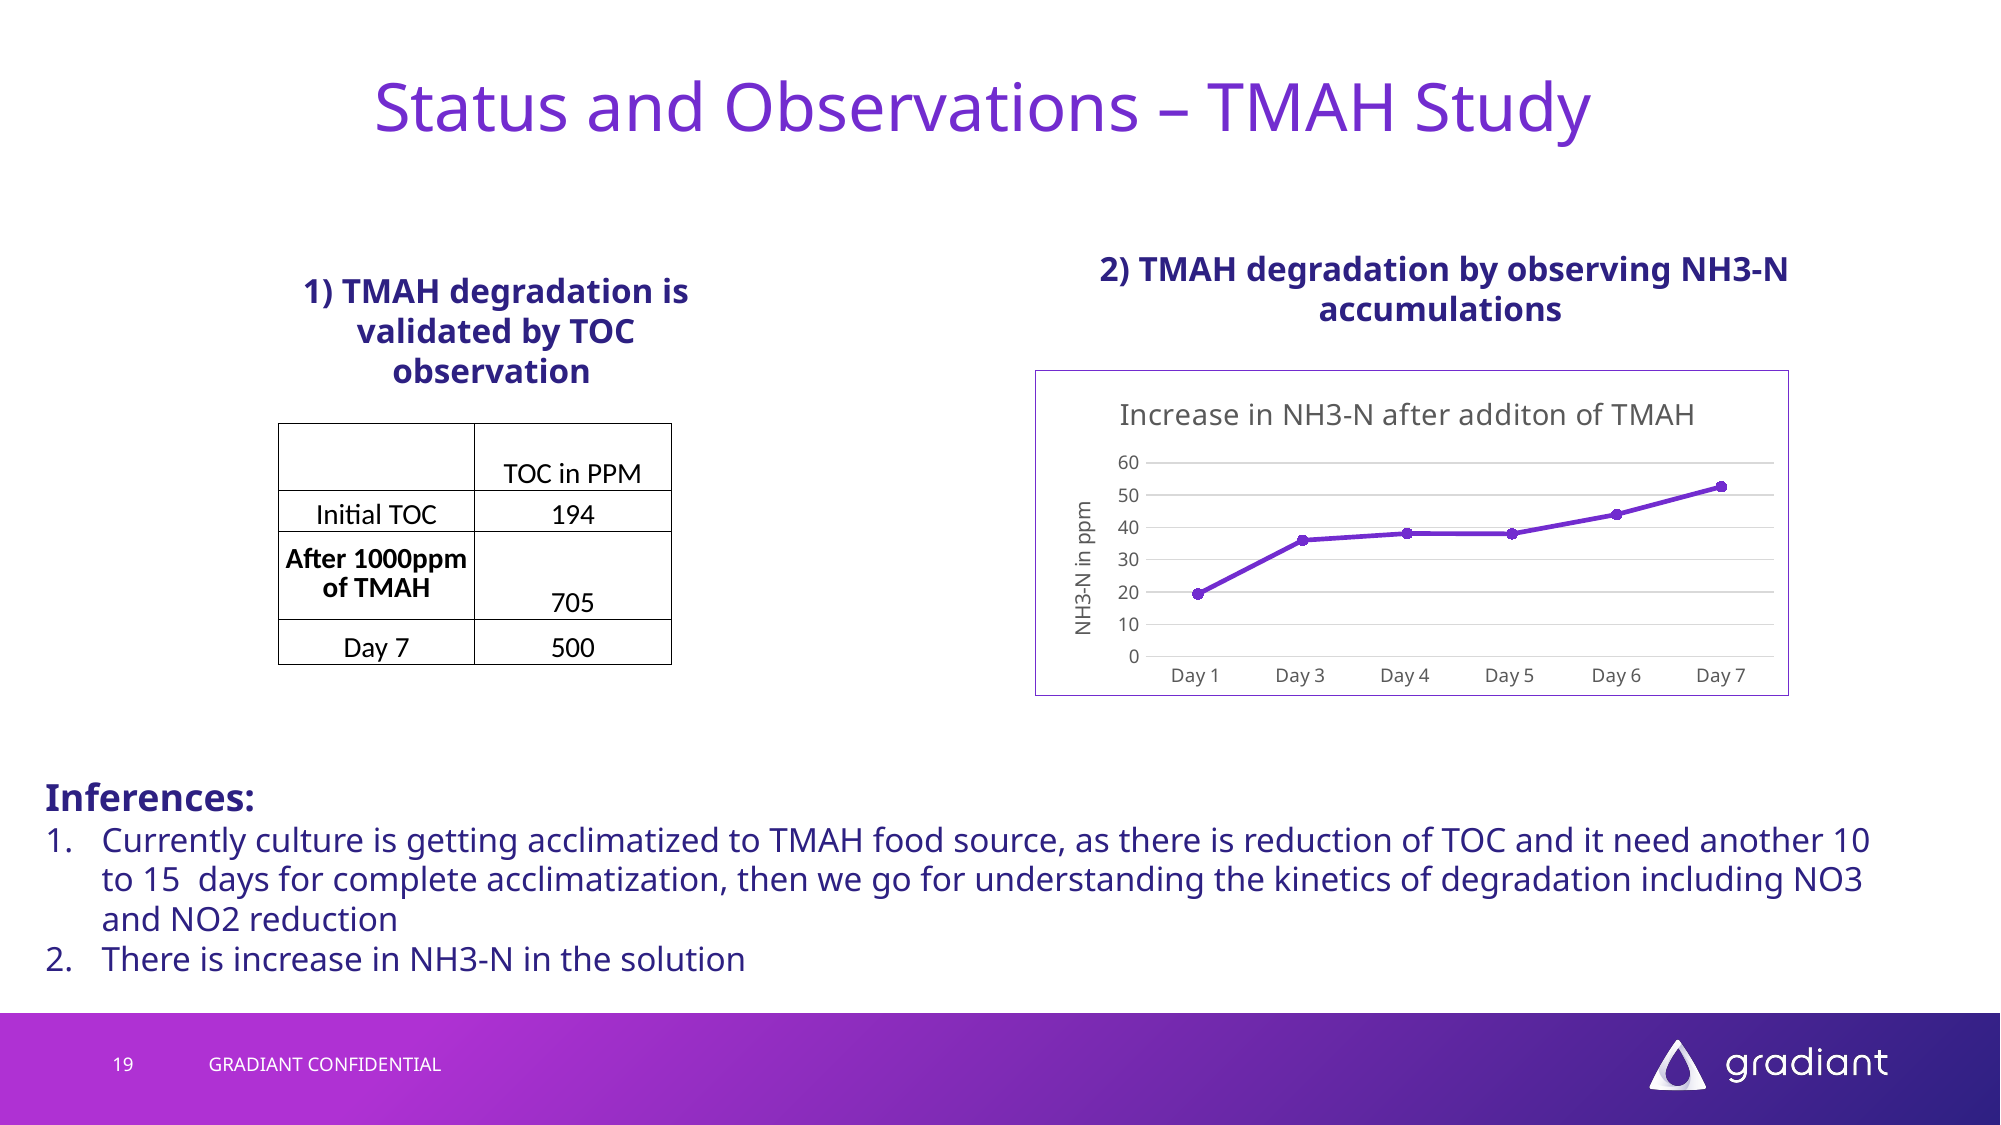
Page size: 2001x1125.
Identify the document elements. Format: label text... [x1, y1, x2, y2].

table_header TOC in PPM [475, 424, 671, 490]
title Status and Observations – TMAH Study [114, 59, 1886, 161]
table_cell 705 [475, 532, 671, 619]
table_cell After 1000ppm of TMAH [279, 532, 474, 619]
table_header [279, 424, 474, 490]
picture [1649, 1039, 1888, 1091]
table_cell 194 [475, 491, 671, 531]
text_box Inferences: Currently culture is getting acclimatized to TMAH food source, as there is reduction of TOC and it need another 10 to 15 days for complete acclimatization, then we go for understanding the kinetics of degradation including NO3 and NO2 reduction There is increase in NH3-N in the solution [30, 766, 1913, 986]
table_cell Initial TOC [279, 491, 474, 531]
footer GRADIANT CONFIDENTIAL [194, 1035, 869, 1096]
chart [1035, 370, 1789, 696]
text_box 1) TMAH degradation is validated by TOC observation [244, 262, 749, 398]
table_cell Day 7 [279, 620, 474, 664]
text_box 2) TMAH degradation by observing NH3-N accumulations [1073, 240, 1816, 336]
slide_number 19 [112, 1035, 194, 1096]
table_cell 500 [475, 620, 671, 664]
